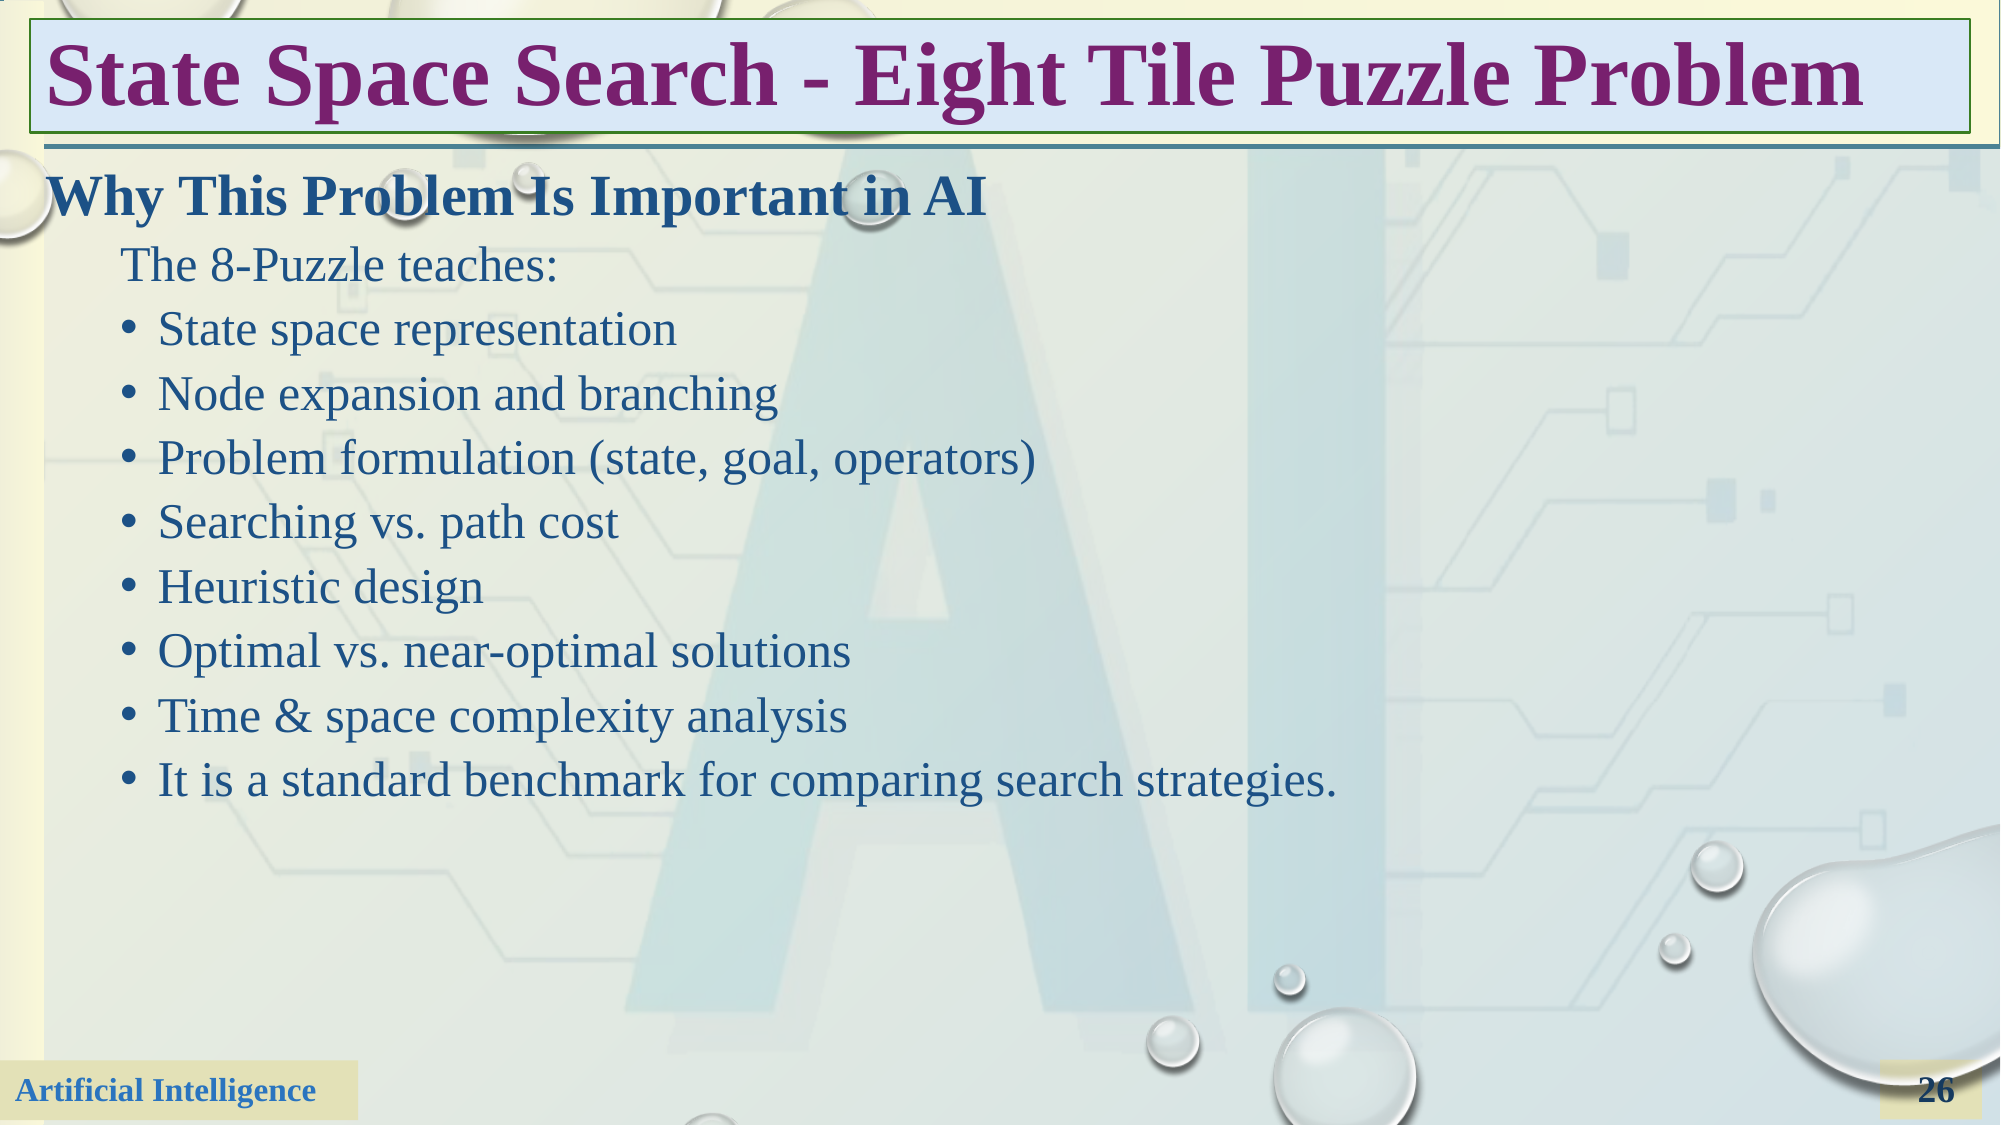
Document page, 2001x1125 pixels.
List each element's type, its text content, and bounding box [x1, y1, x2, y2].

title State Space Search - Eight Tile Puzzle Problem [29, 18, 1971, 134]
slide_number 26 [1692, 1057, 1970, 1118]
list Why This Problem Is Important in AI The 8-Puzzle teaches: State space representation Node expansion and branching Problem formulation (state, goal, operators) Searching vs. path cost Heuristic design Optimal vs. near-optimal solutions Time & space complexity analysis It is a standard benchmark for comparing search strategies. [30, 157, 1975, 1099]
picture [0, 0, 2001, 1125]
